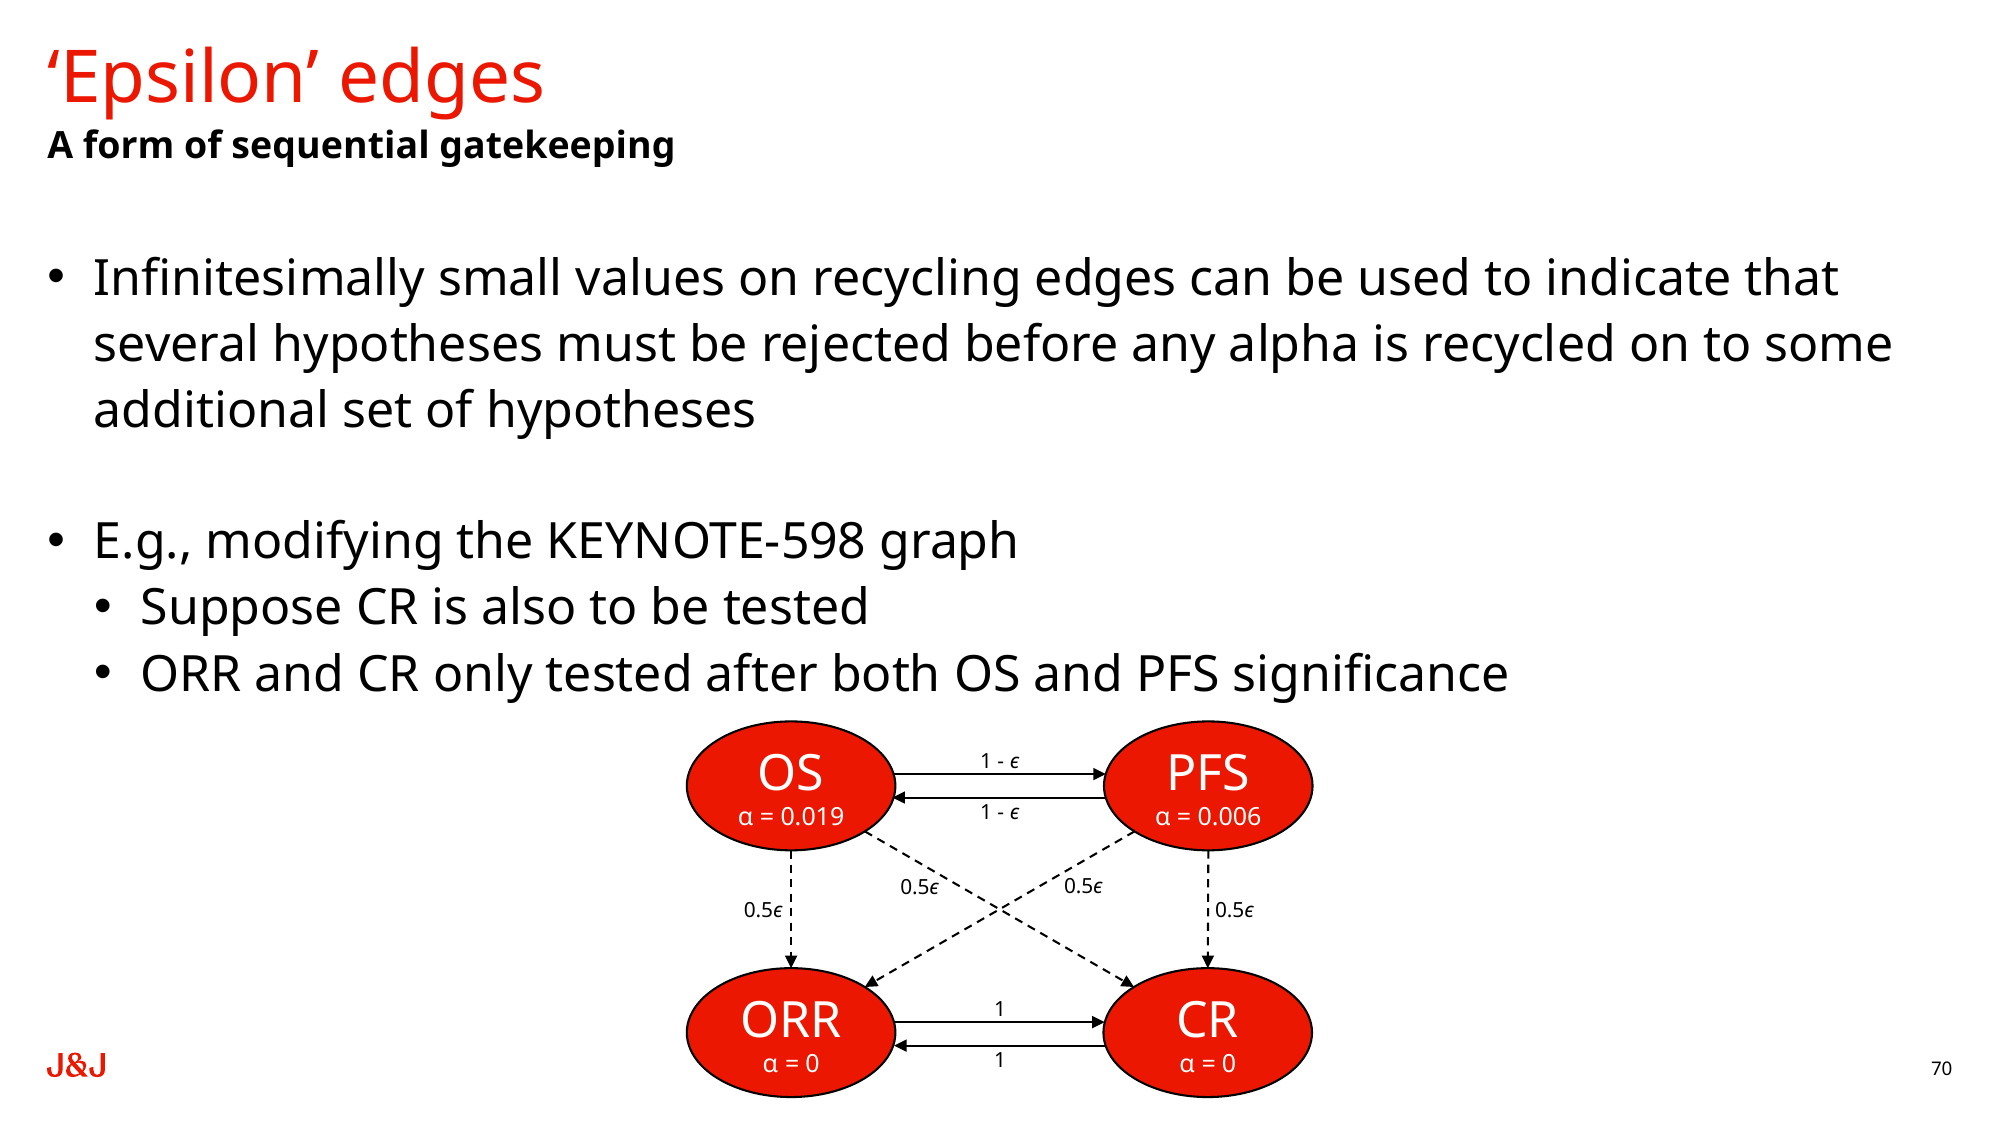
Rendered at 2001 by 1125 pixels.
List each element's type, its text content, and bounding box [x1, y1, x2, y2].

title ‘Epsilon’ edges [47, 43, 1952, 117]
list Infinitesimally small values on recycling edges can be used to indicate that several hypotheses must be rejected before any alpha is recycled on to some additional set of hypotheses E.g., modifying the KEYNOTE-598 graph Suppose CR is also to be tested ORR and CR only tested after both OS and PFS significance [47, 239, 1952, 887]
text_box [686, 721, 1313, 1098]
subtitle A form of sequential gatekeeping [47, 117, 1952, 166]
slide_number 70 [1899, 1055, 1953, 1081]
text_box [864, 831, 1135, 988]
